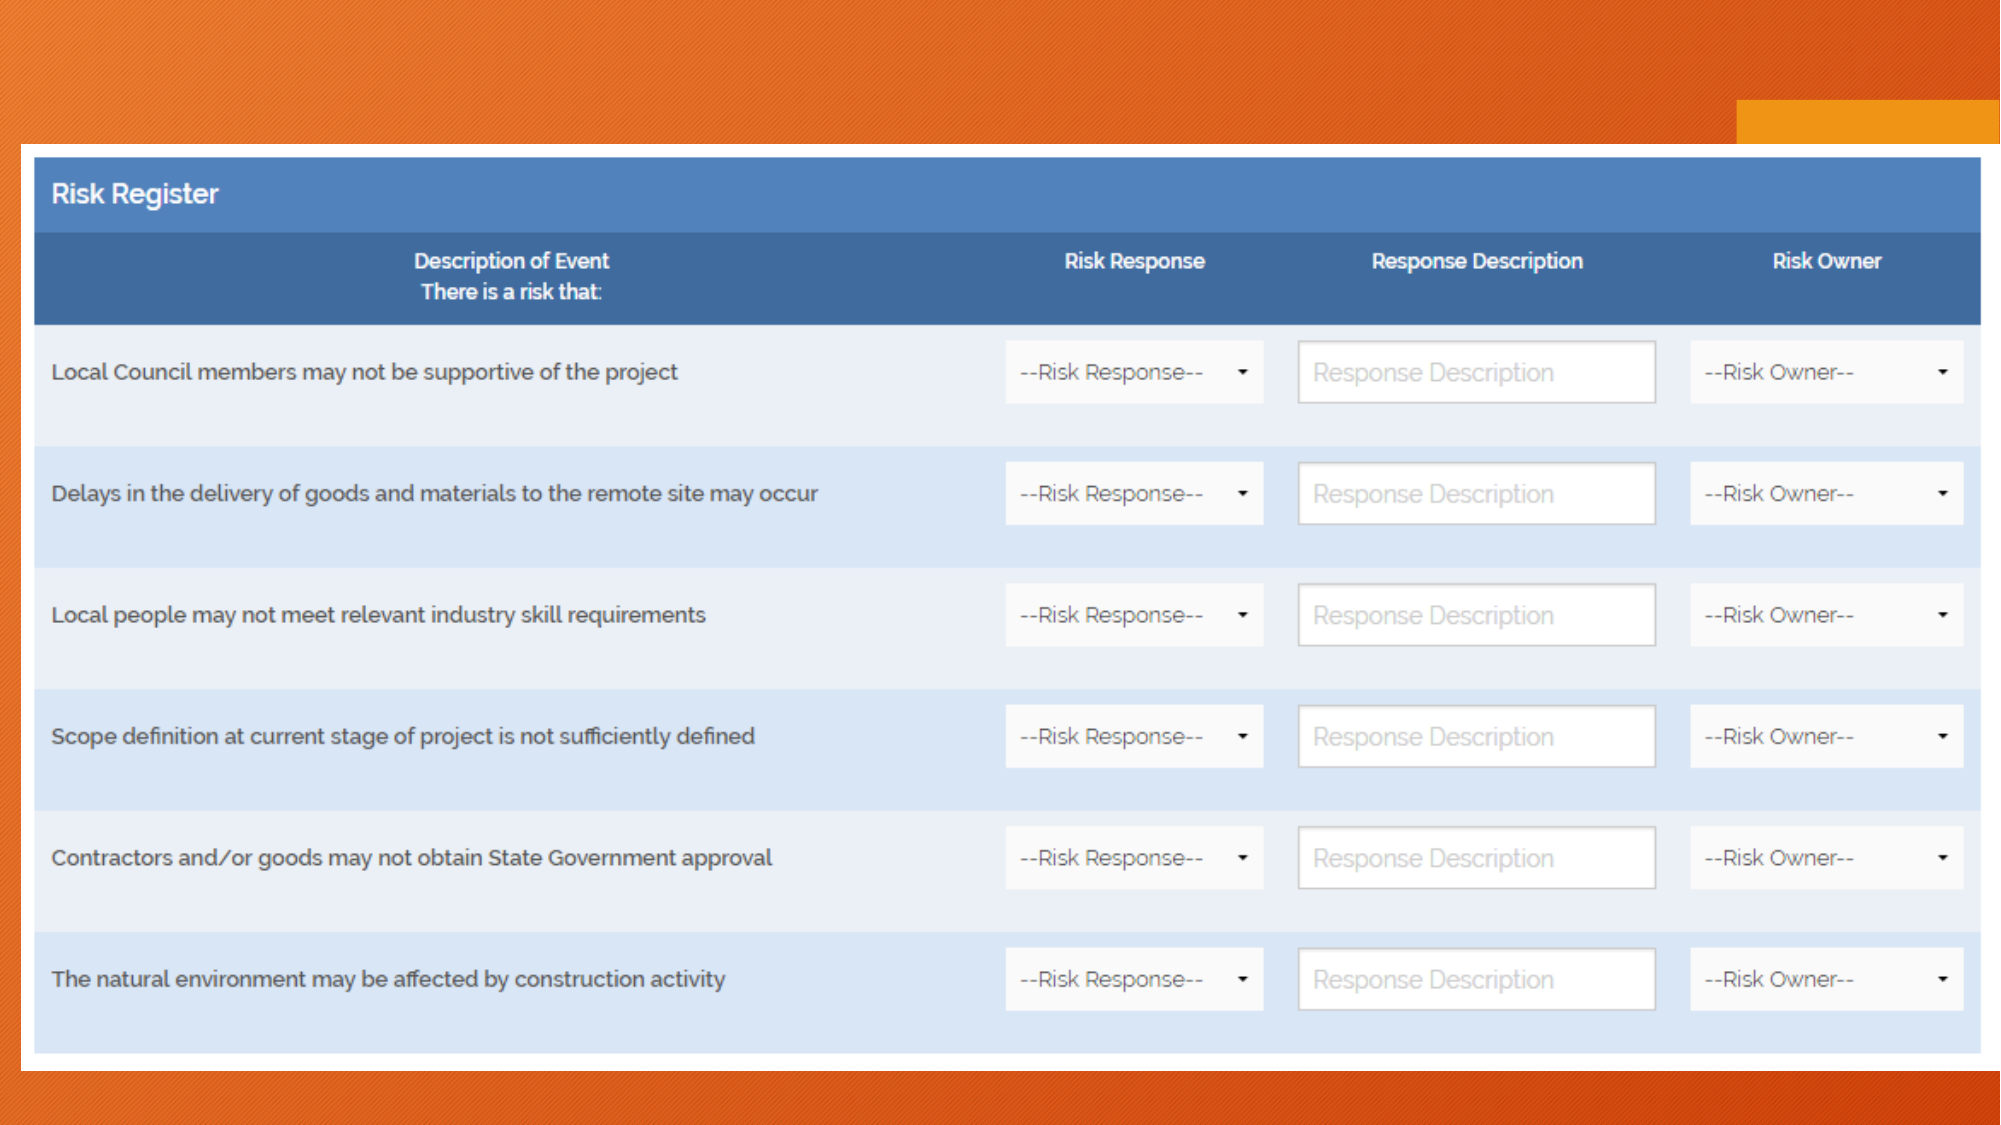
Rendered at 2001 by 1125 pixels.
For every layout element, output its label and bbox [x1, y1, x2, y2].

picture [20, 144, 2000, 1071]
